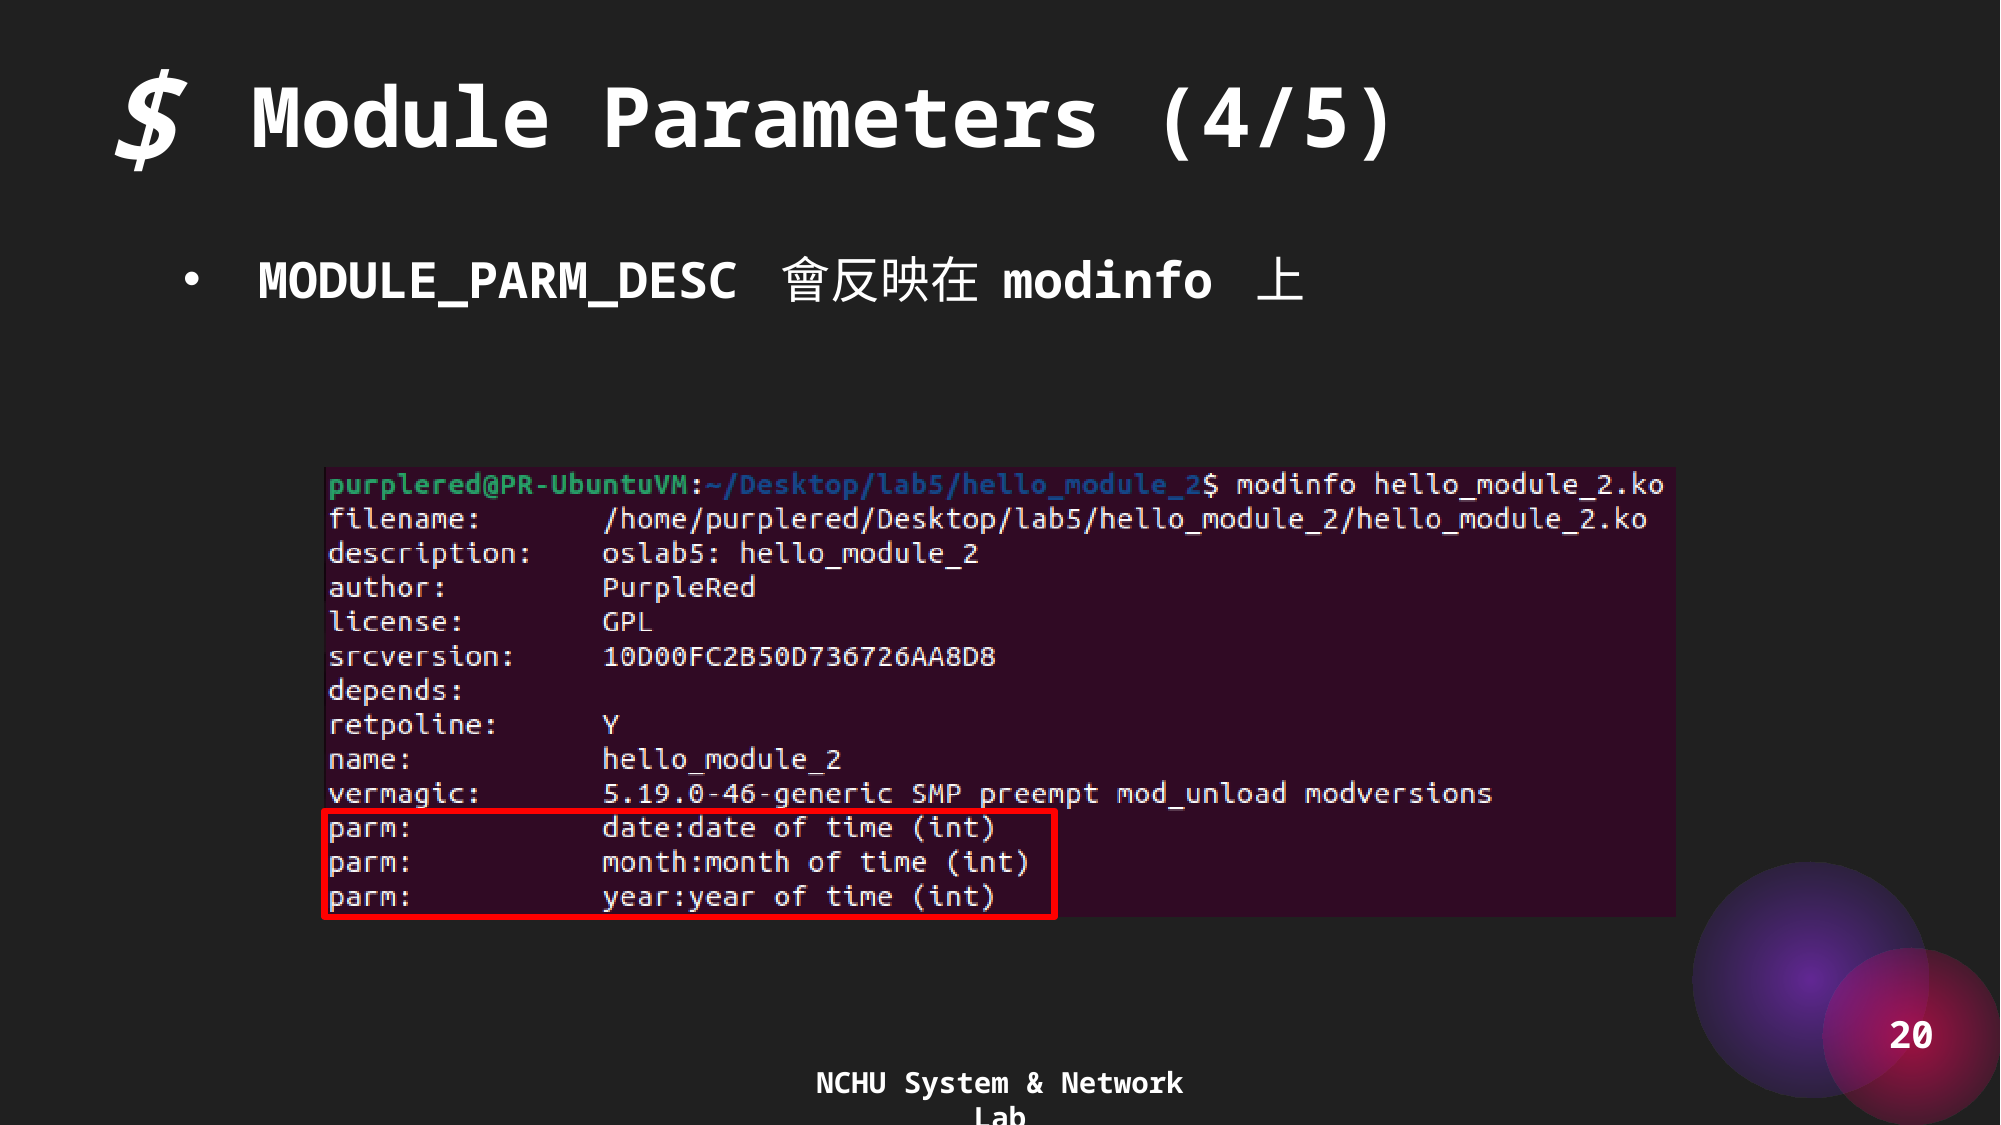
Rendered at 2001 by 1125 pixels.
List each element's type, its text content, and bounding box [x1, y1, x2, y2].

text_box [324, 467, 1676, 917]
text_box 20 [1821, 946, 2000, 1125]
text_box MODULE_PARM_DESC 會反映在 modinfo 上 [168, 222, 1832, 316]
text_box Module Parameters (4/5) [236, 56, 1745, 172]
text_box [1691, 860, 1926, 1099]
text_box NCHU System & Network Lab [770, 1057, 1229, 1125]
text_box $ [43, 32, 237, 197]
